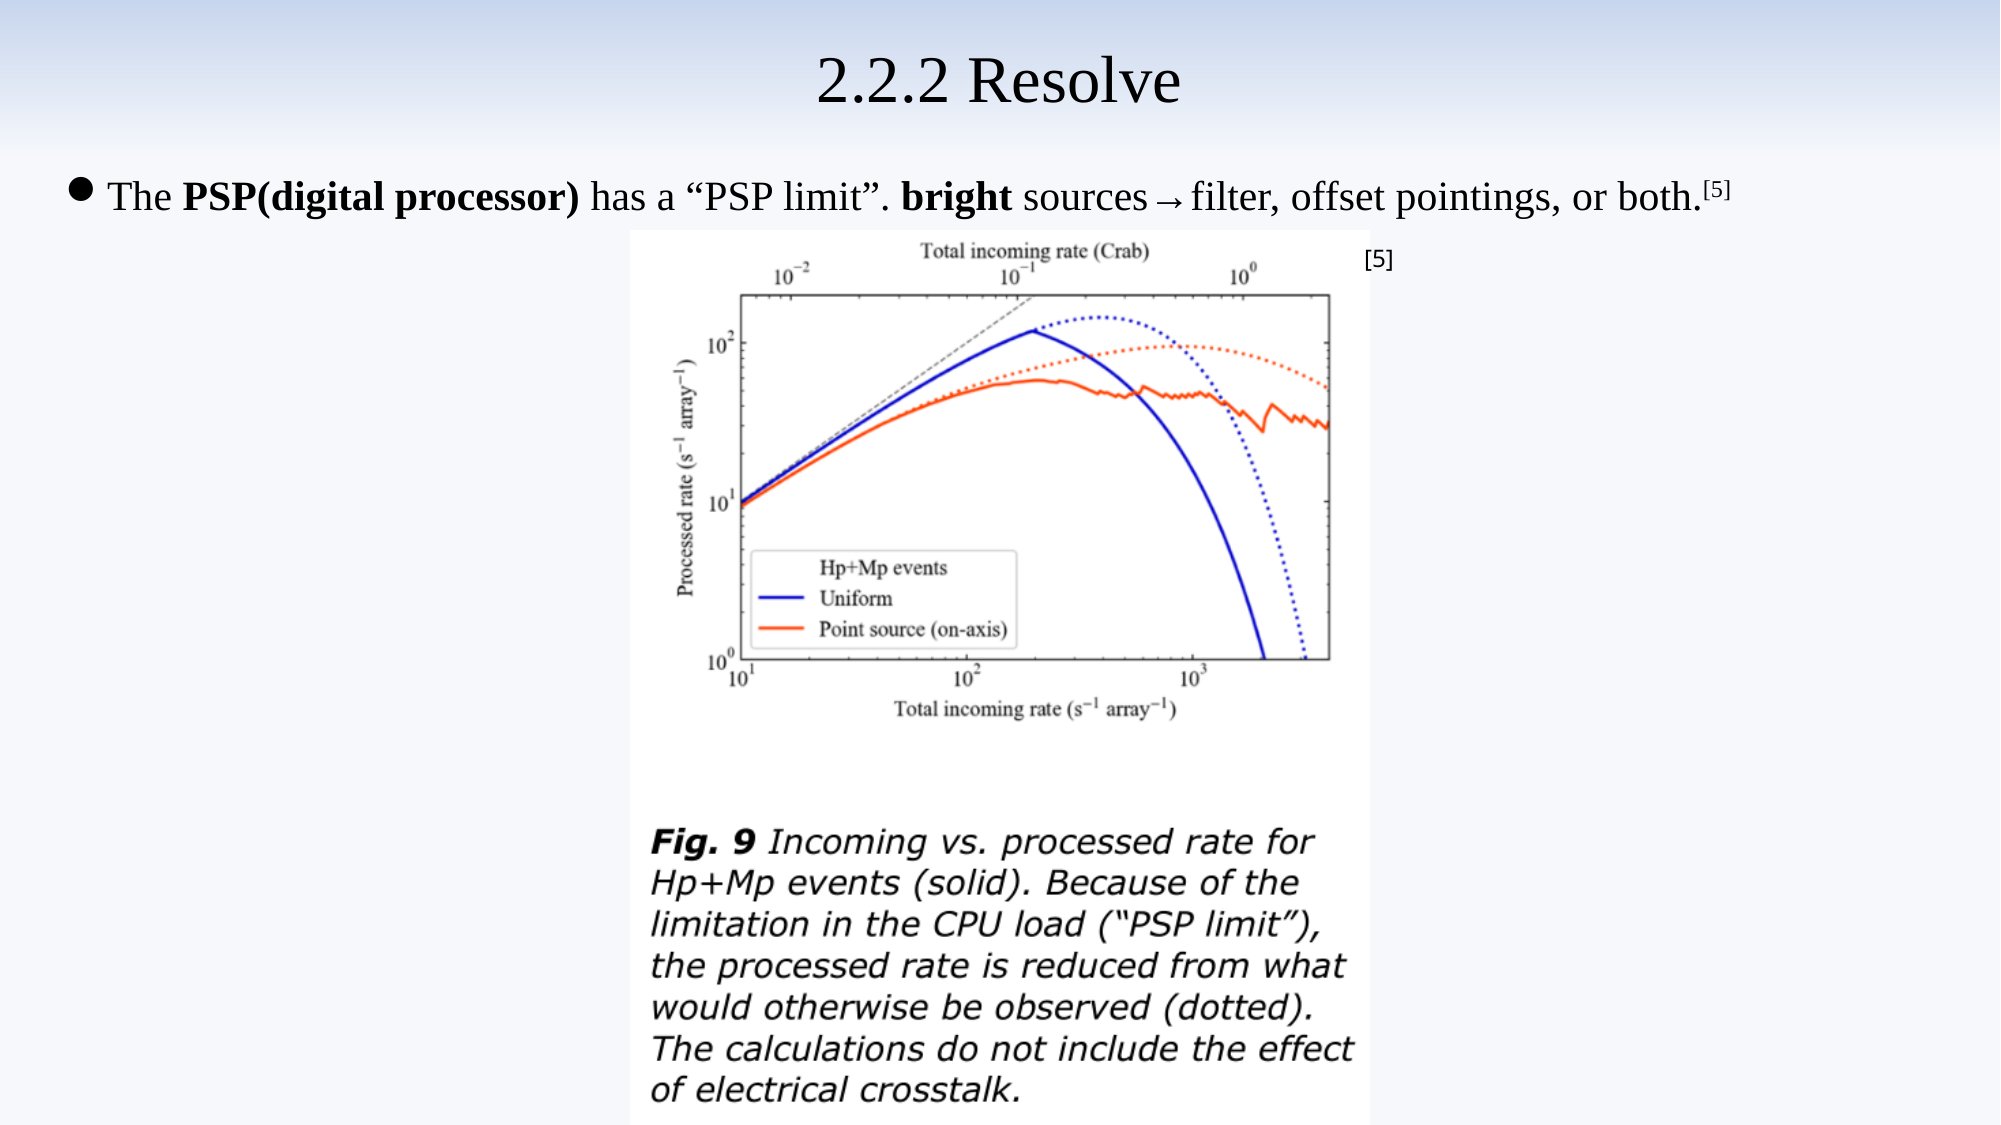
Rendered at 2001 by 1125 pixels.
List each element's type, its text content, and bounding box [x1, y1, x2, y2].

text_box [5] [1370, 230, 1541, 296]
picture [630, 230, 1370, 1125]
list The PSP(digital processor) has a “PSP limit”. bright sources→filter, offset pointings, or both.[5] [50, 167, 1950, 1111]
title 2.2.2 Resolve [50, 34, 1950, 128]
